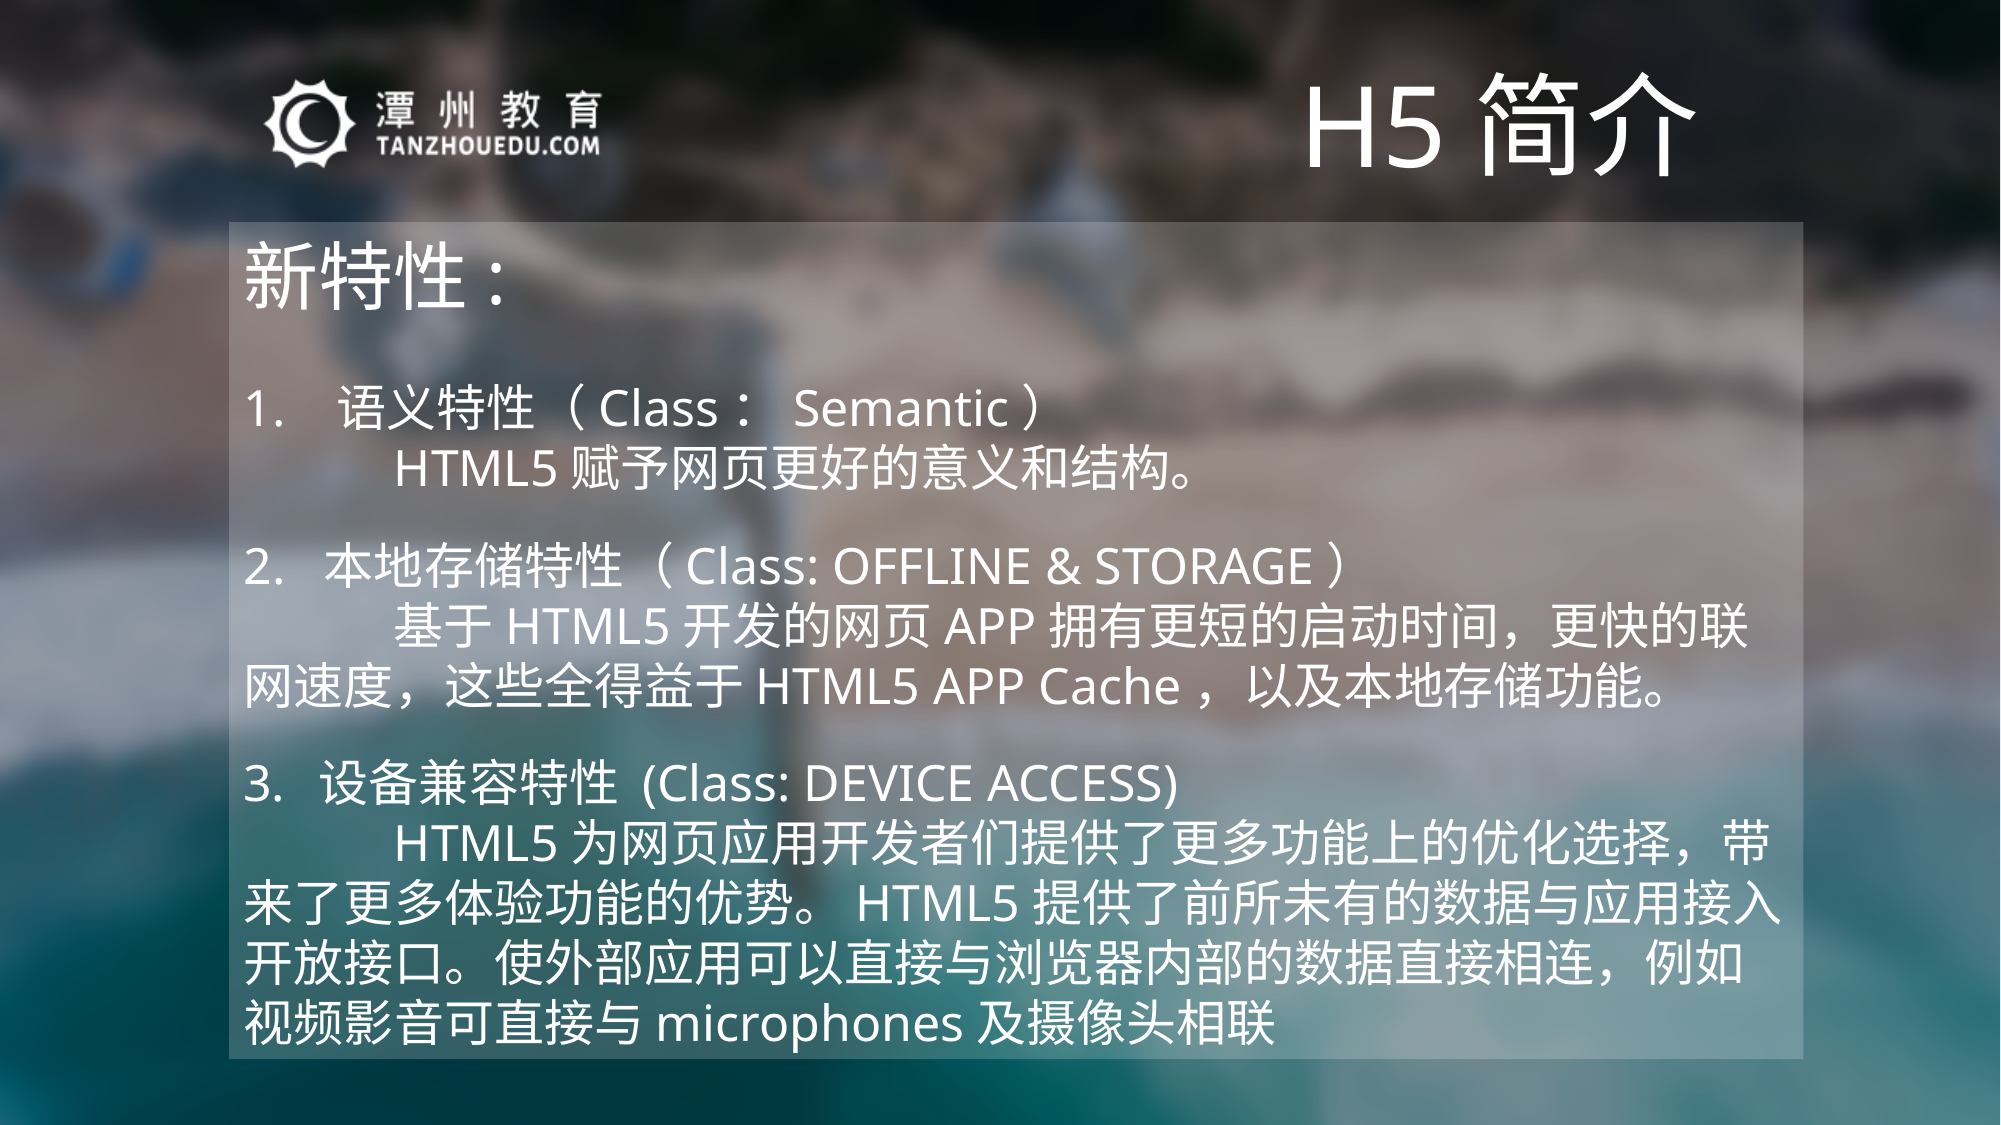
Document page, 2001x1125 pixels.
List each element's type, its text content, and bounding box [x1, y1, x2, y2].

text_box 新特性: 1. 语义特性（Class：Semantic） HTML5赋予网页更好的意义和结构。 2. 本地存储特性（Class: OFFLINE & STORAGE） 基于HTML5开发的网页APP拥有更短的启动时间，更快的联网速度，这些全得益于HTML5 APP Cache，以及本地存储功能。 设备兼容特性 (Class: DEVICE ACCESS) HTML5为网页应用开发者们提供了更多功能上的优化选择，带来了更多体验功能的优势。HTML5提供了前所未有的数据与应用接入开放接口。使外部应用可以直接与浏览器内部的数据直接相连，例如视频影音可直接与microphones及摄像头相联 [229, 222, 1804, 1060]
picture [0, 0, 2001, 1125]
text_box H5简介 [1284, 47, 1714, 198]
